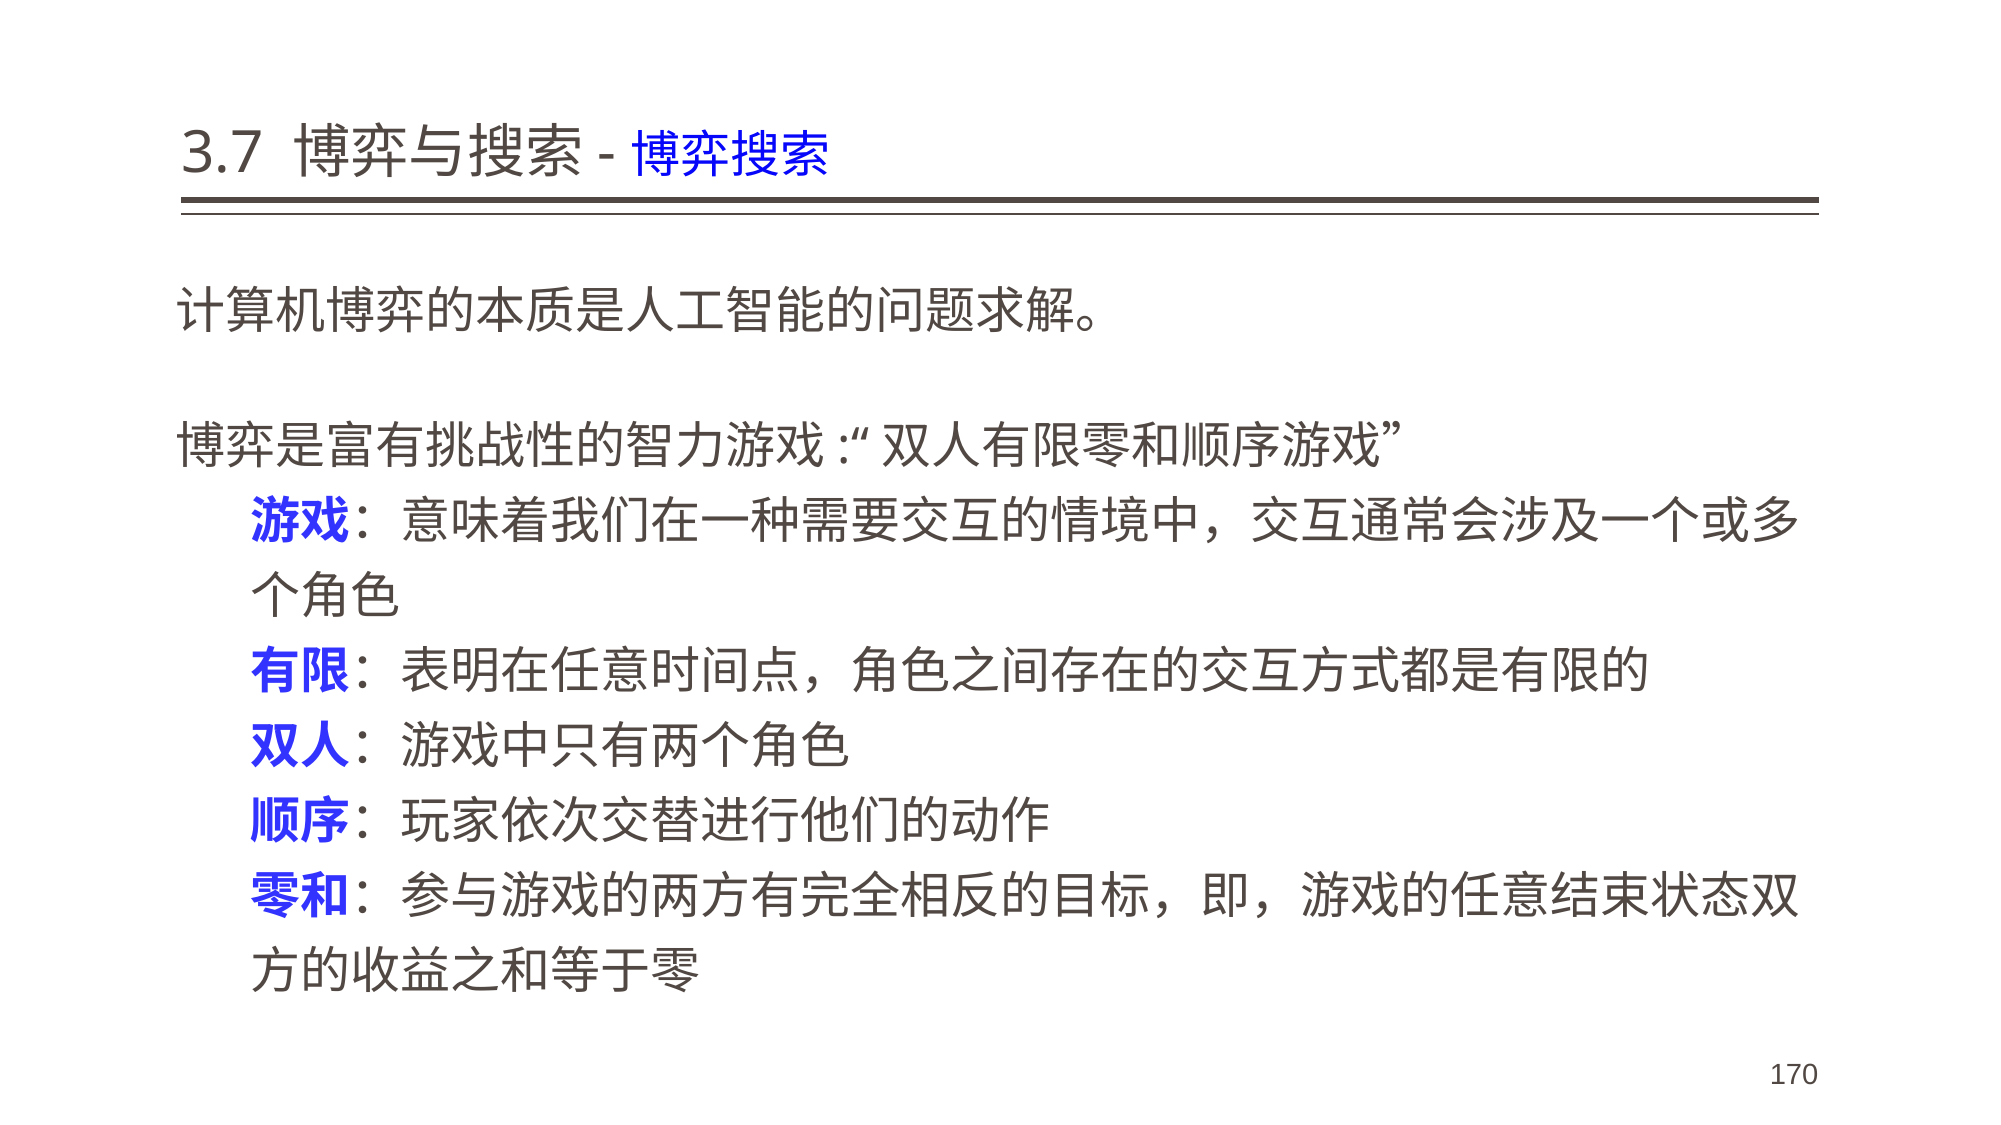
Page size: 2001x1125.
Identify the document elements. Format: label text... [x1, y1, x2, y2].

text_box 计算机博弈的本质是人工智能的问题求解。 博弈是富有挑战性的智力游戏:“双人有限零和顺序游戏” 游戏：意味着我们在一种需要交互的情境中，交互通常会涉及一个或多个角色 有限：表明在任意时间点，角色之间存在的交互方式都是有限的 双人：游戏中只有两个角色 顺序：玩家依次交替进行他们的动作 零和：参与游戏的两方有完全相反的目标，即，游戏的任意结束状态双方的收益之和等于零 [160, 270, 1819, 1006]
title 3.7 博弈与搜索-博弈搜索 [181, 12, 1819, 193]
slide_number 170 [1518, 1042, 1819, 1103]
